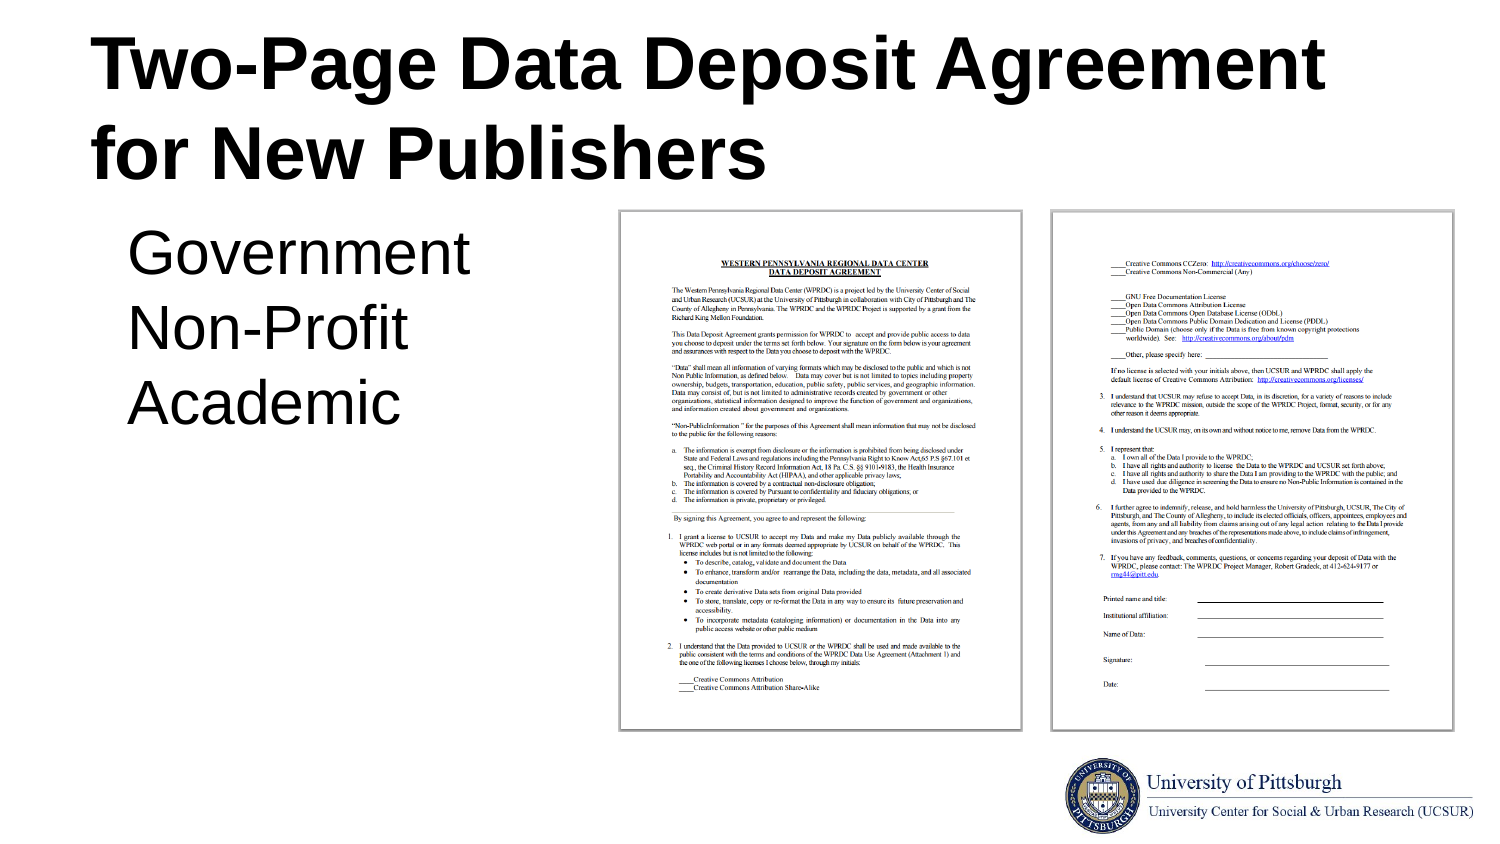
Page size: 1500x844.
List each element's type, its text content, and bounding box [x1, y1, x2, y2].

picture [1050, 209, 1456, 732]
list Government Non-Profit Academic [75, 196, 765, 808]
title Two-Page Data Deposit Agreement for New Publishers [75, 33, 1425, 210]
picture [618, 209, 1023, 733]
picture [1064, 755, 1481, 838]
